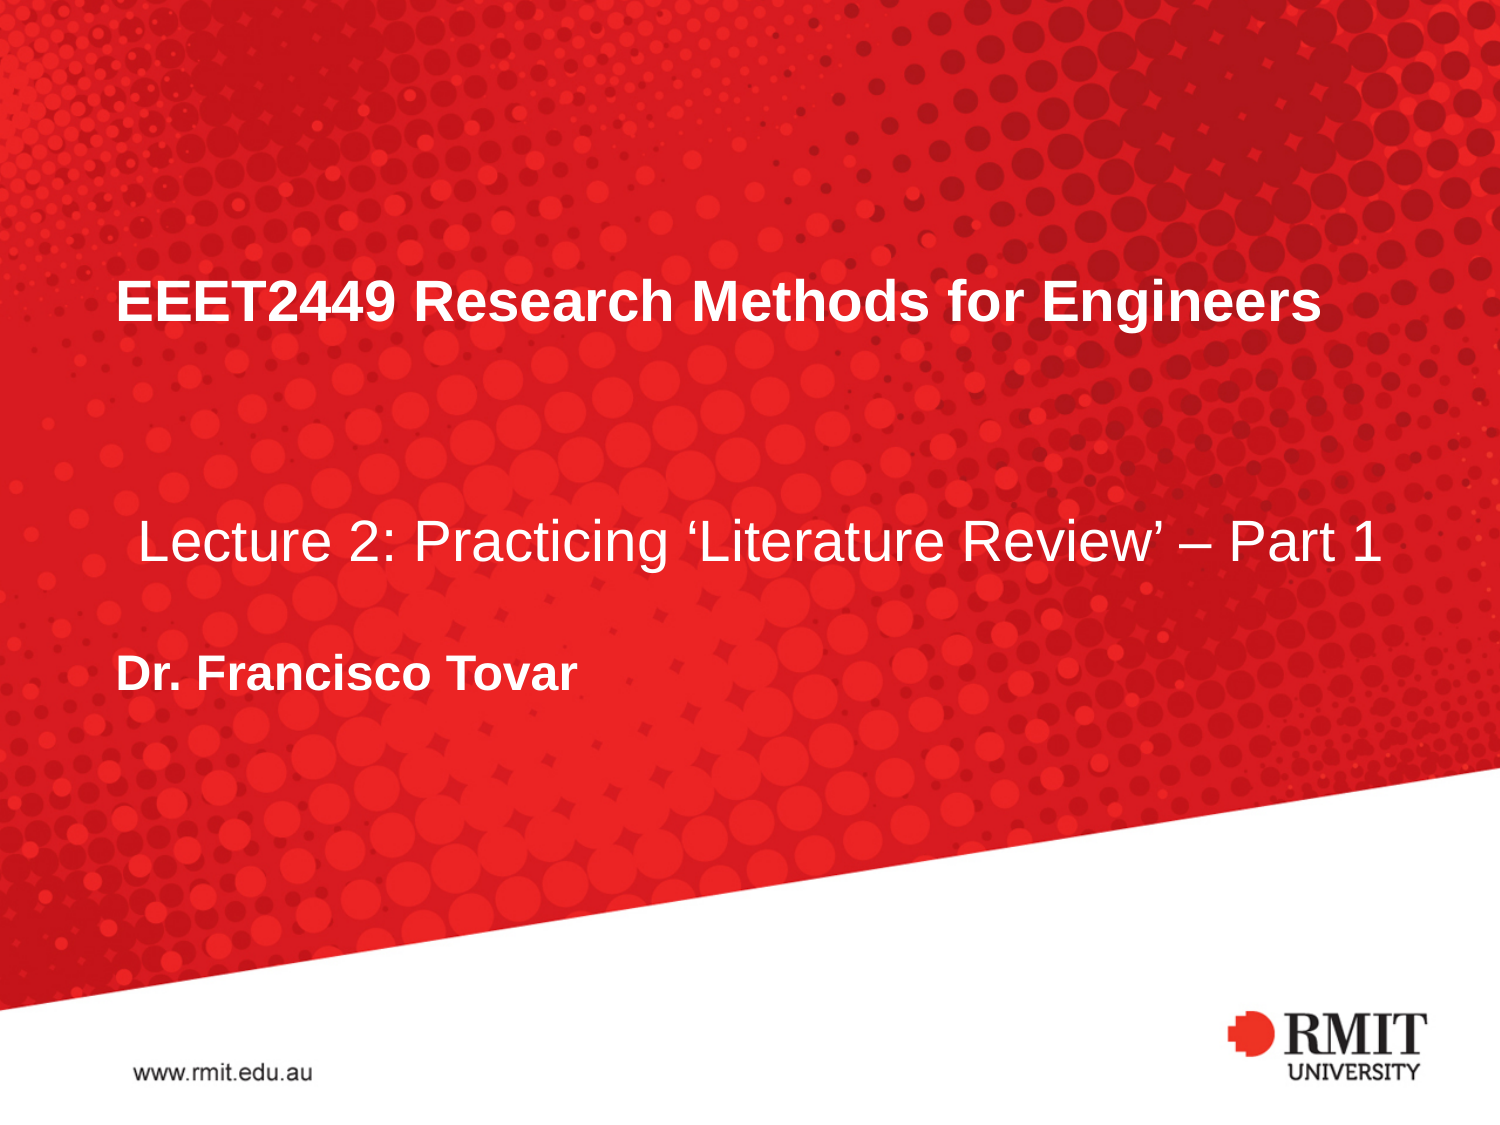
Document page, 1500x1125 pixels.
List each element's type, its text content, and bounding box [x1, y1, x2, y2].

title EEET2449 Research Methods for Engineers [100, 255, 1401, 421]
subtitle Dr. Francisco Tovar [100, 633, 1081, 788]
text_box Lecture 2: Practicing ‘Literature Review’ – Part 1 [123, 496, 1401, 581]
picture [0, 0, 1500, 1125]
